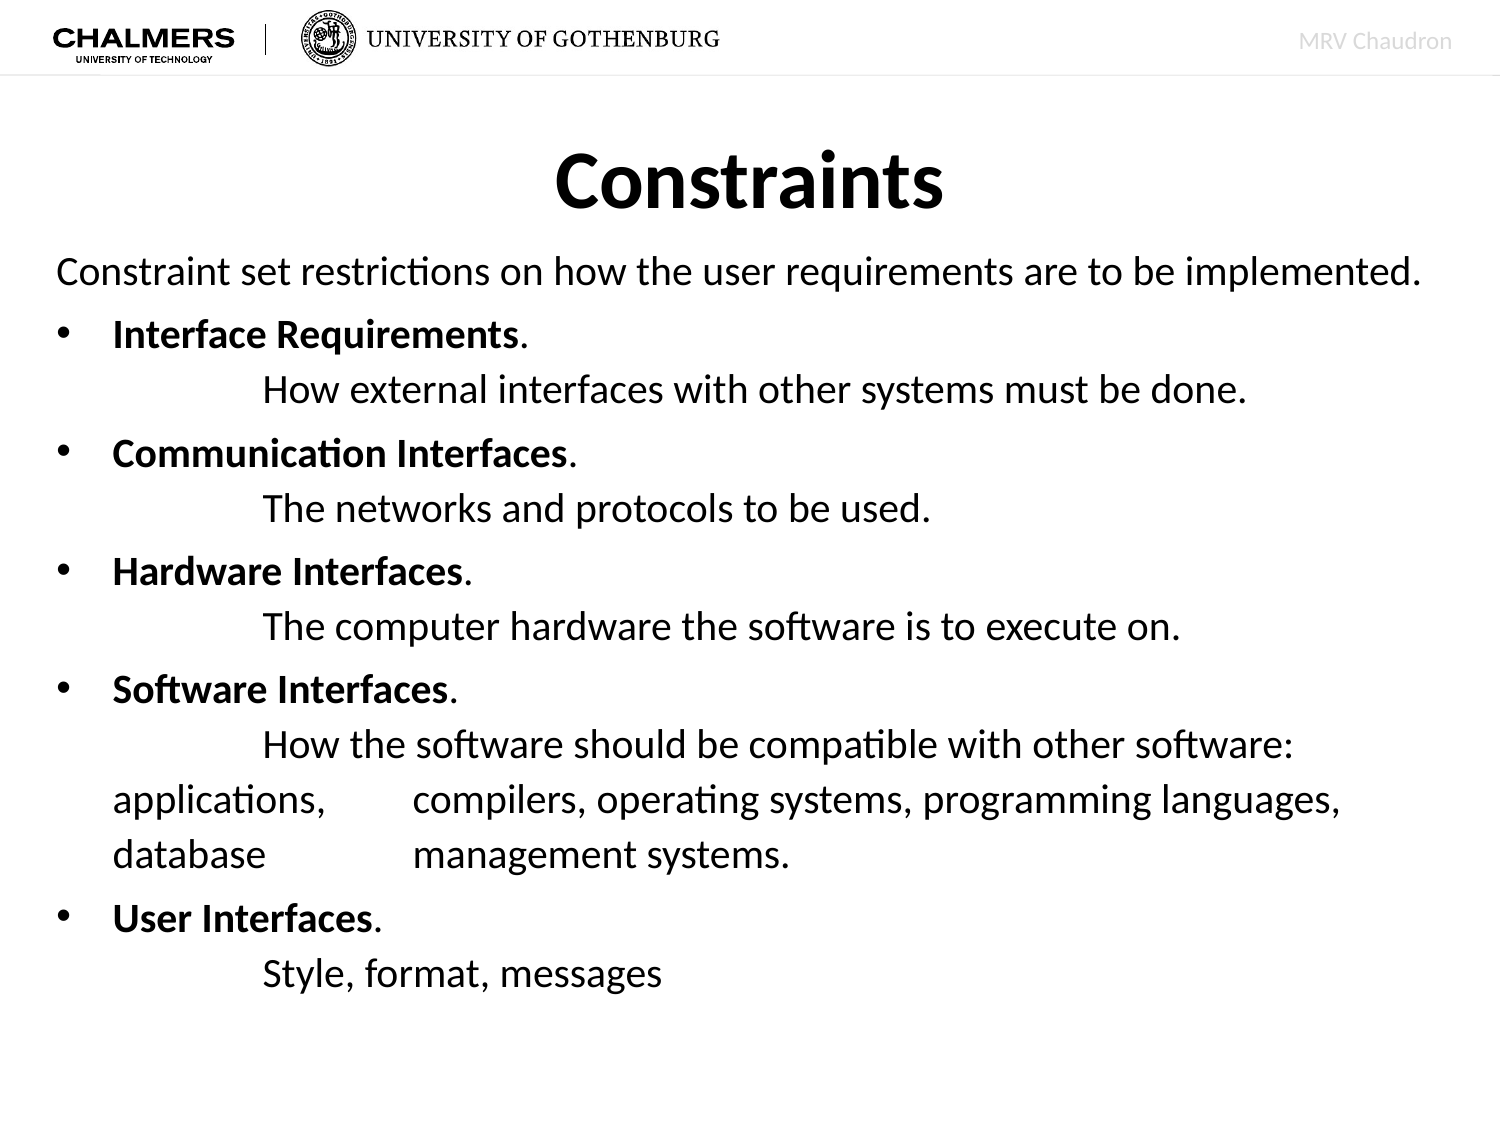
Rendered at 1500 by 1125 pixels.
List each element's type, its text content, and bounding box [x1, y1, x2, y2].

title Constraints [112, 106, 1388, 231]
list Constraint set restrictions on how the user requirements are to be implemented. Interface Requirements. How external interfaces with other systems must be done. Communication Interfaces. The networks and protocols to be used. Hardware Interfaces. The computer hardware the software is to execute on. Software Interfaces. How the software should be compatible with other software: applications, compilers, operating systems, programming languages, database management systems. User Interfaces. Style, format, messages [41, 231, 1492, 1083]
picture [301, 10, 720, 67]
